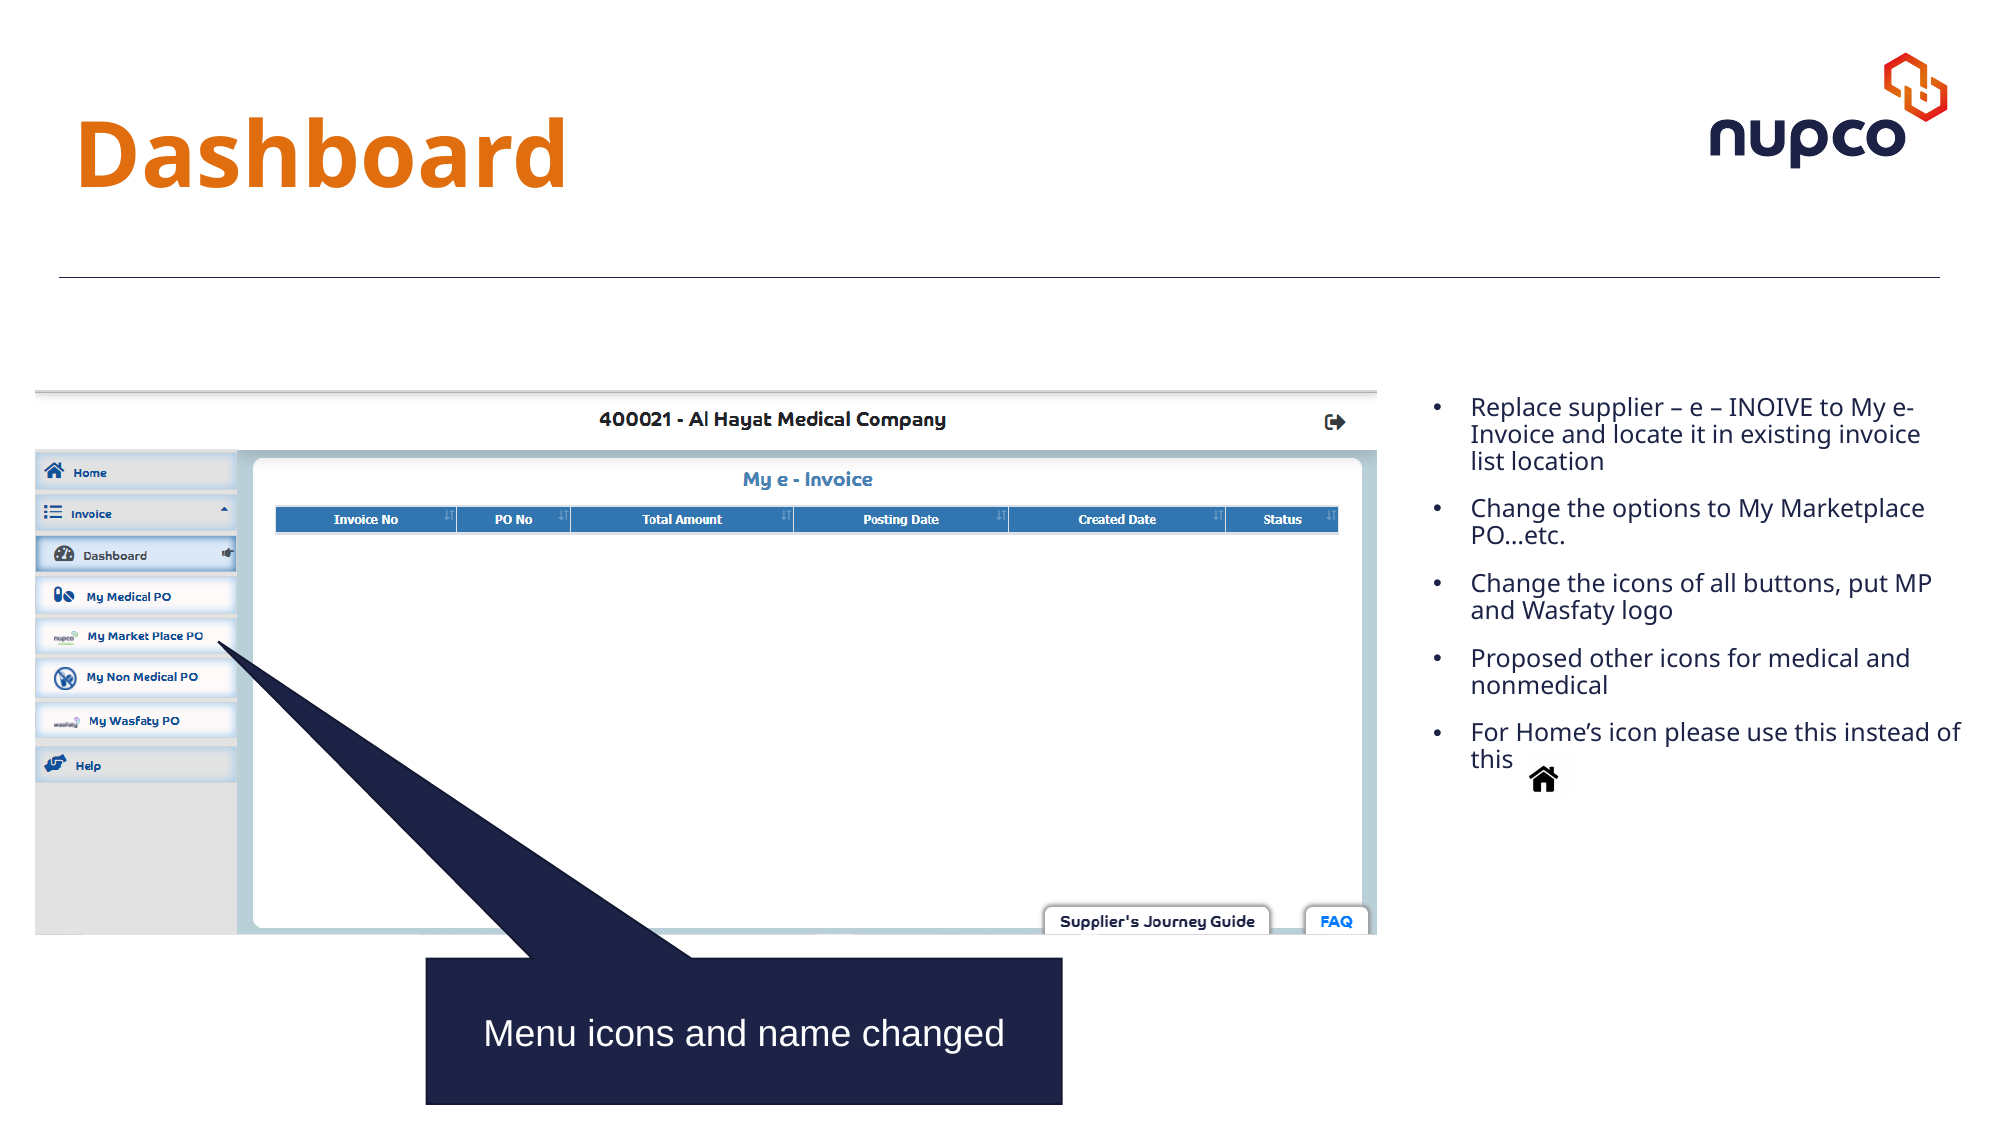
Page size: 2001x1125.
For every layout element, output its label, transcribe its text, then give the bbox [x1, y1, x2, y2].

title Dashboard [58, 59, 1442, 256]
list Replace supplier – e – INOIVE to My e- Invoice and locate it in existing invoice list location Change the options to My Marketplace PO…etc. Change the icons of all buttons, put MP and Wasfaty logo Proposed other icons for medical and nonmedical For Home’s icon please use this instead of this [1418, 387, 1977, 935]
picture [1678, 18, 1979, 191]
picture [1526, 748, 1574, 798]
picture [34, 390, 1377, 935]
text_box Menu icons and name changed [425, 935, 1063, 1105]
